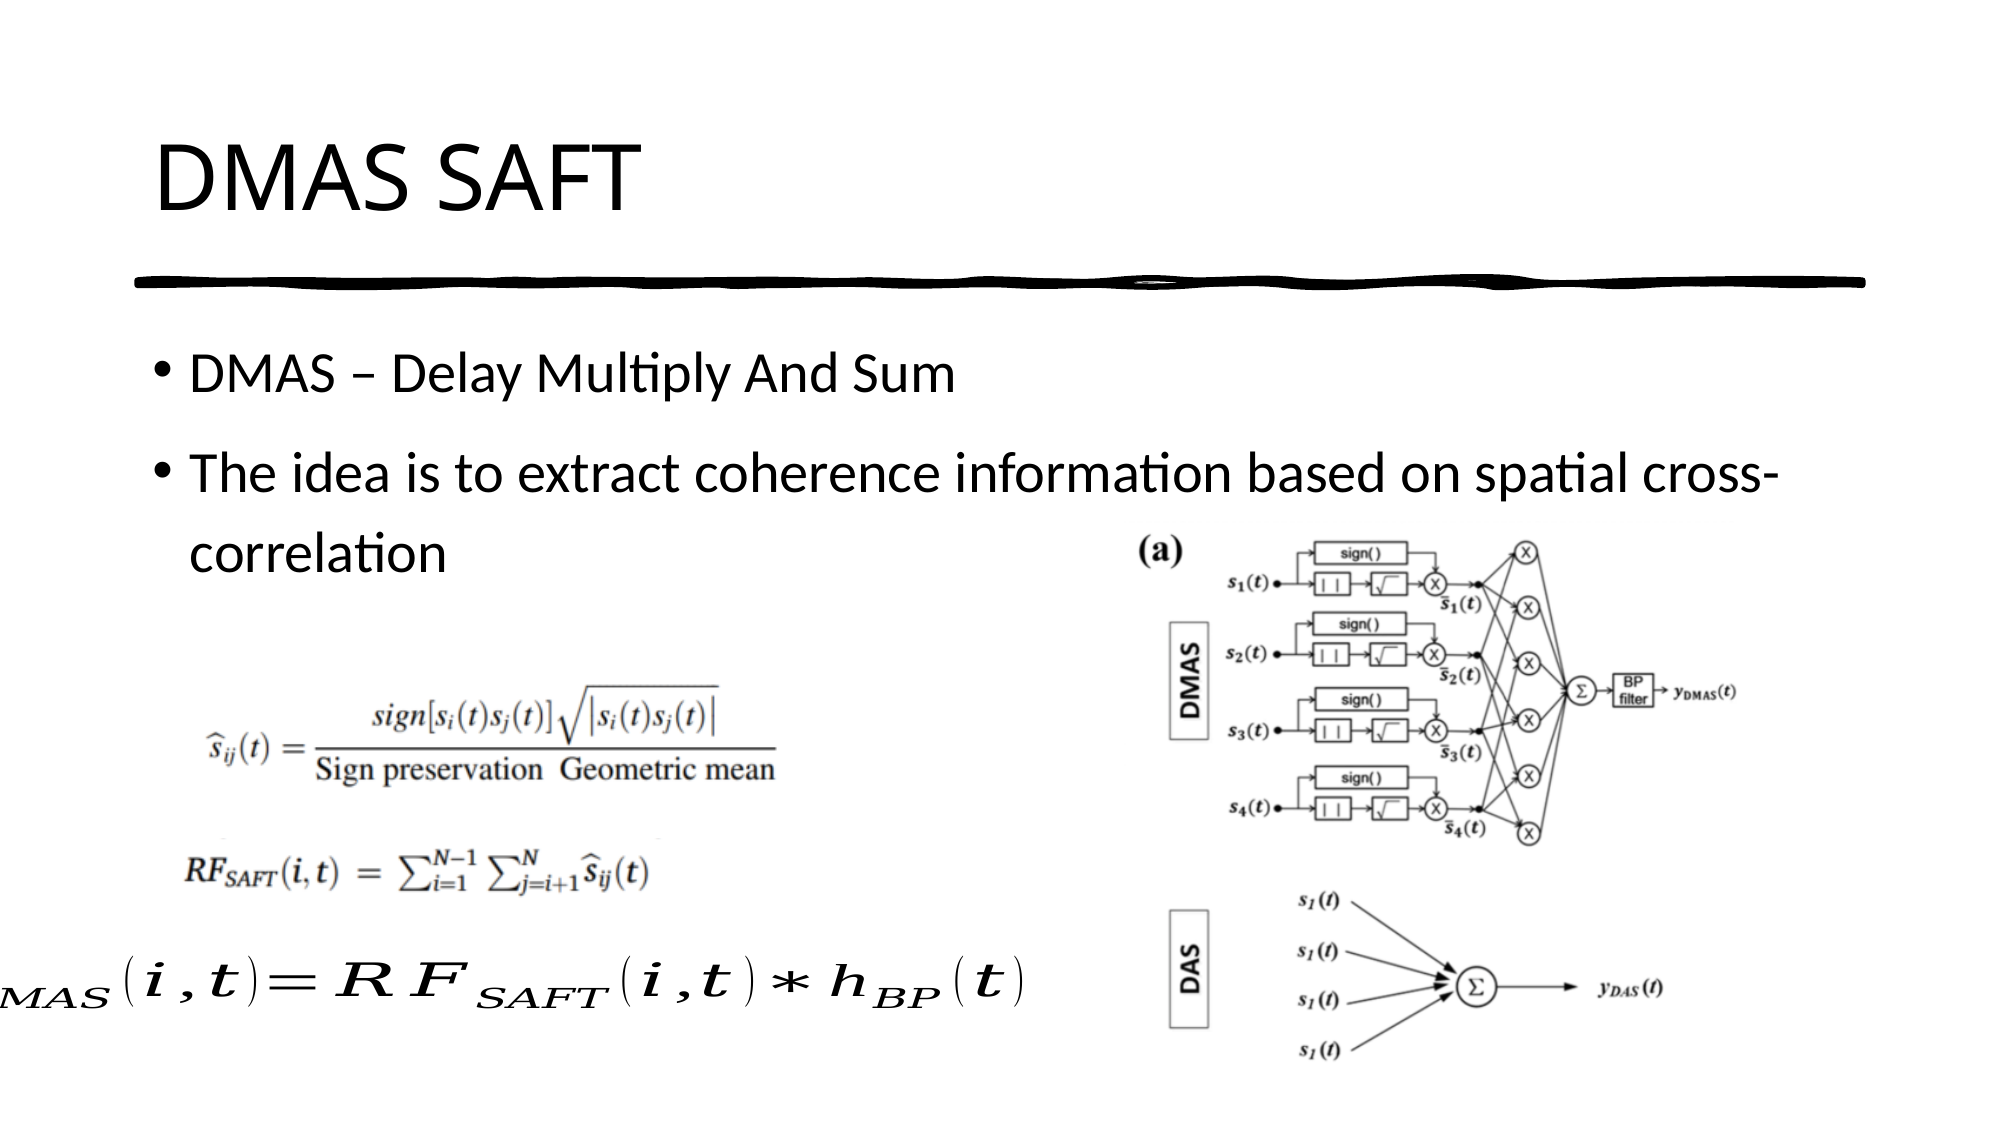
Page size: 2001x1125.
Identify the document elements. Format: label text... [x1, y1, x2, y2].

picture [1124, 521, 1738, 1066]
title DMAS SAFT [137, 59, 1863, 278]
list DMAS – Delay Multiply And Sum The idea is to extract coherence information based on spatial cross-correlation [137, 316, 1863, 1014]
picture [177, 838, 669, 904]
picture [153, 660, 815, 809]
